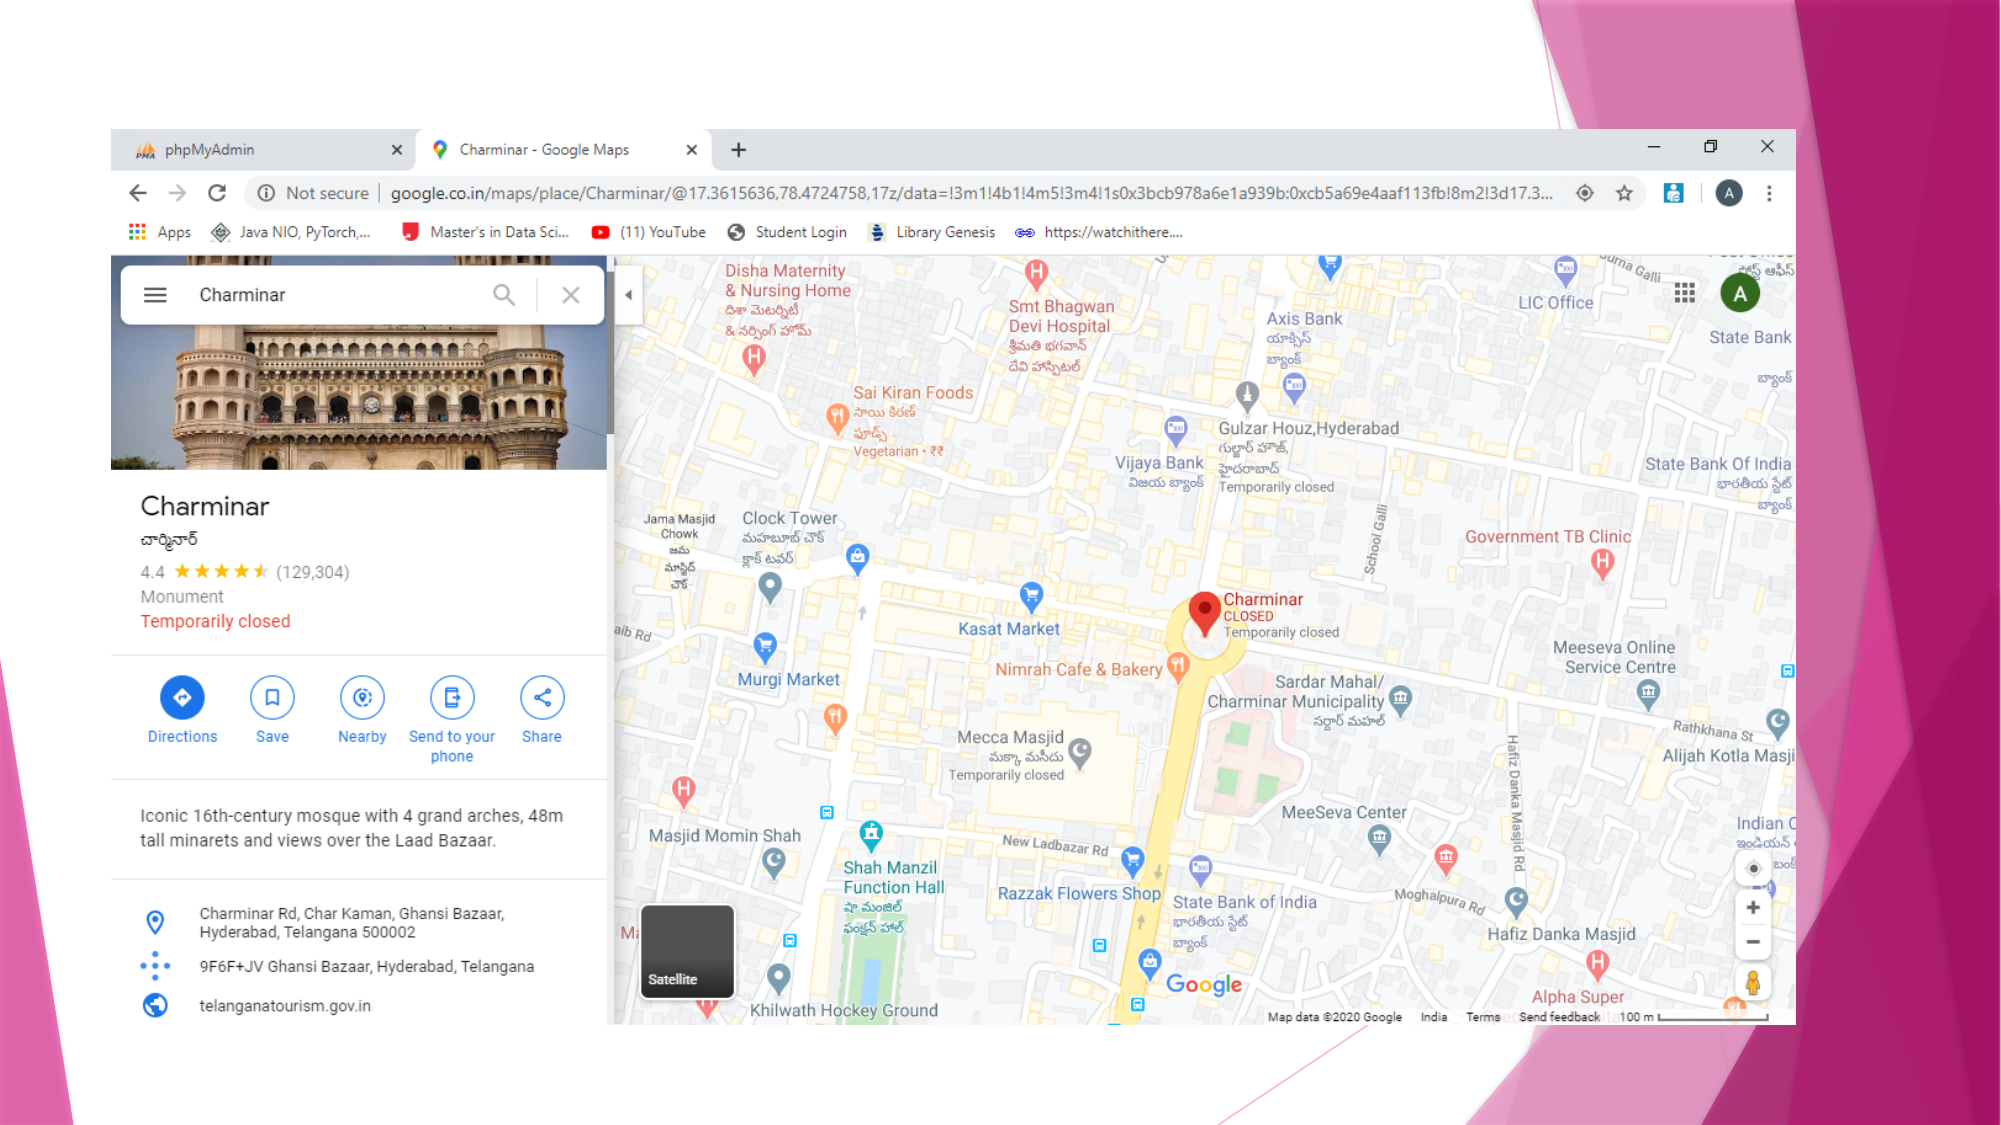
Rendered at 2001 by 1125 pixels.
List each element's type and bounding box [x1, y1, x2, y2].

list [110, 129, 1797, 1026]
